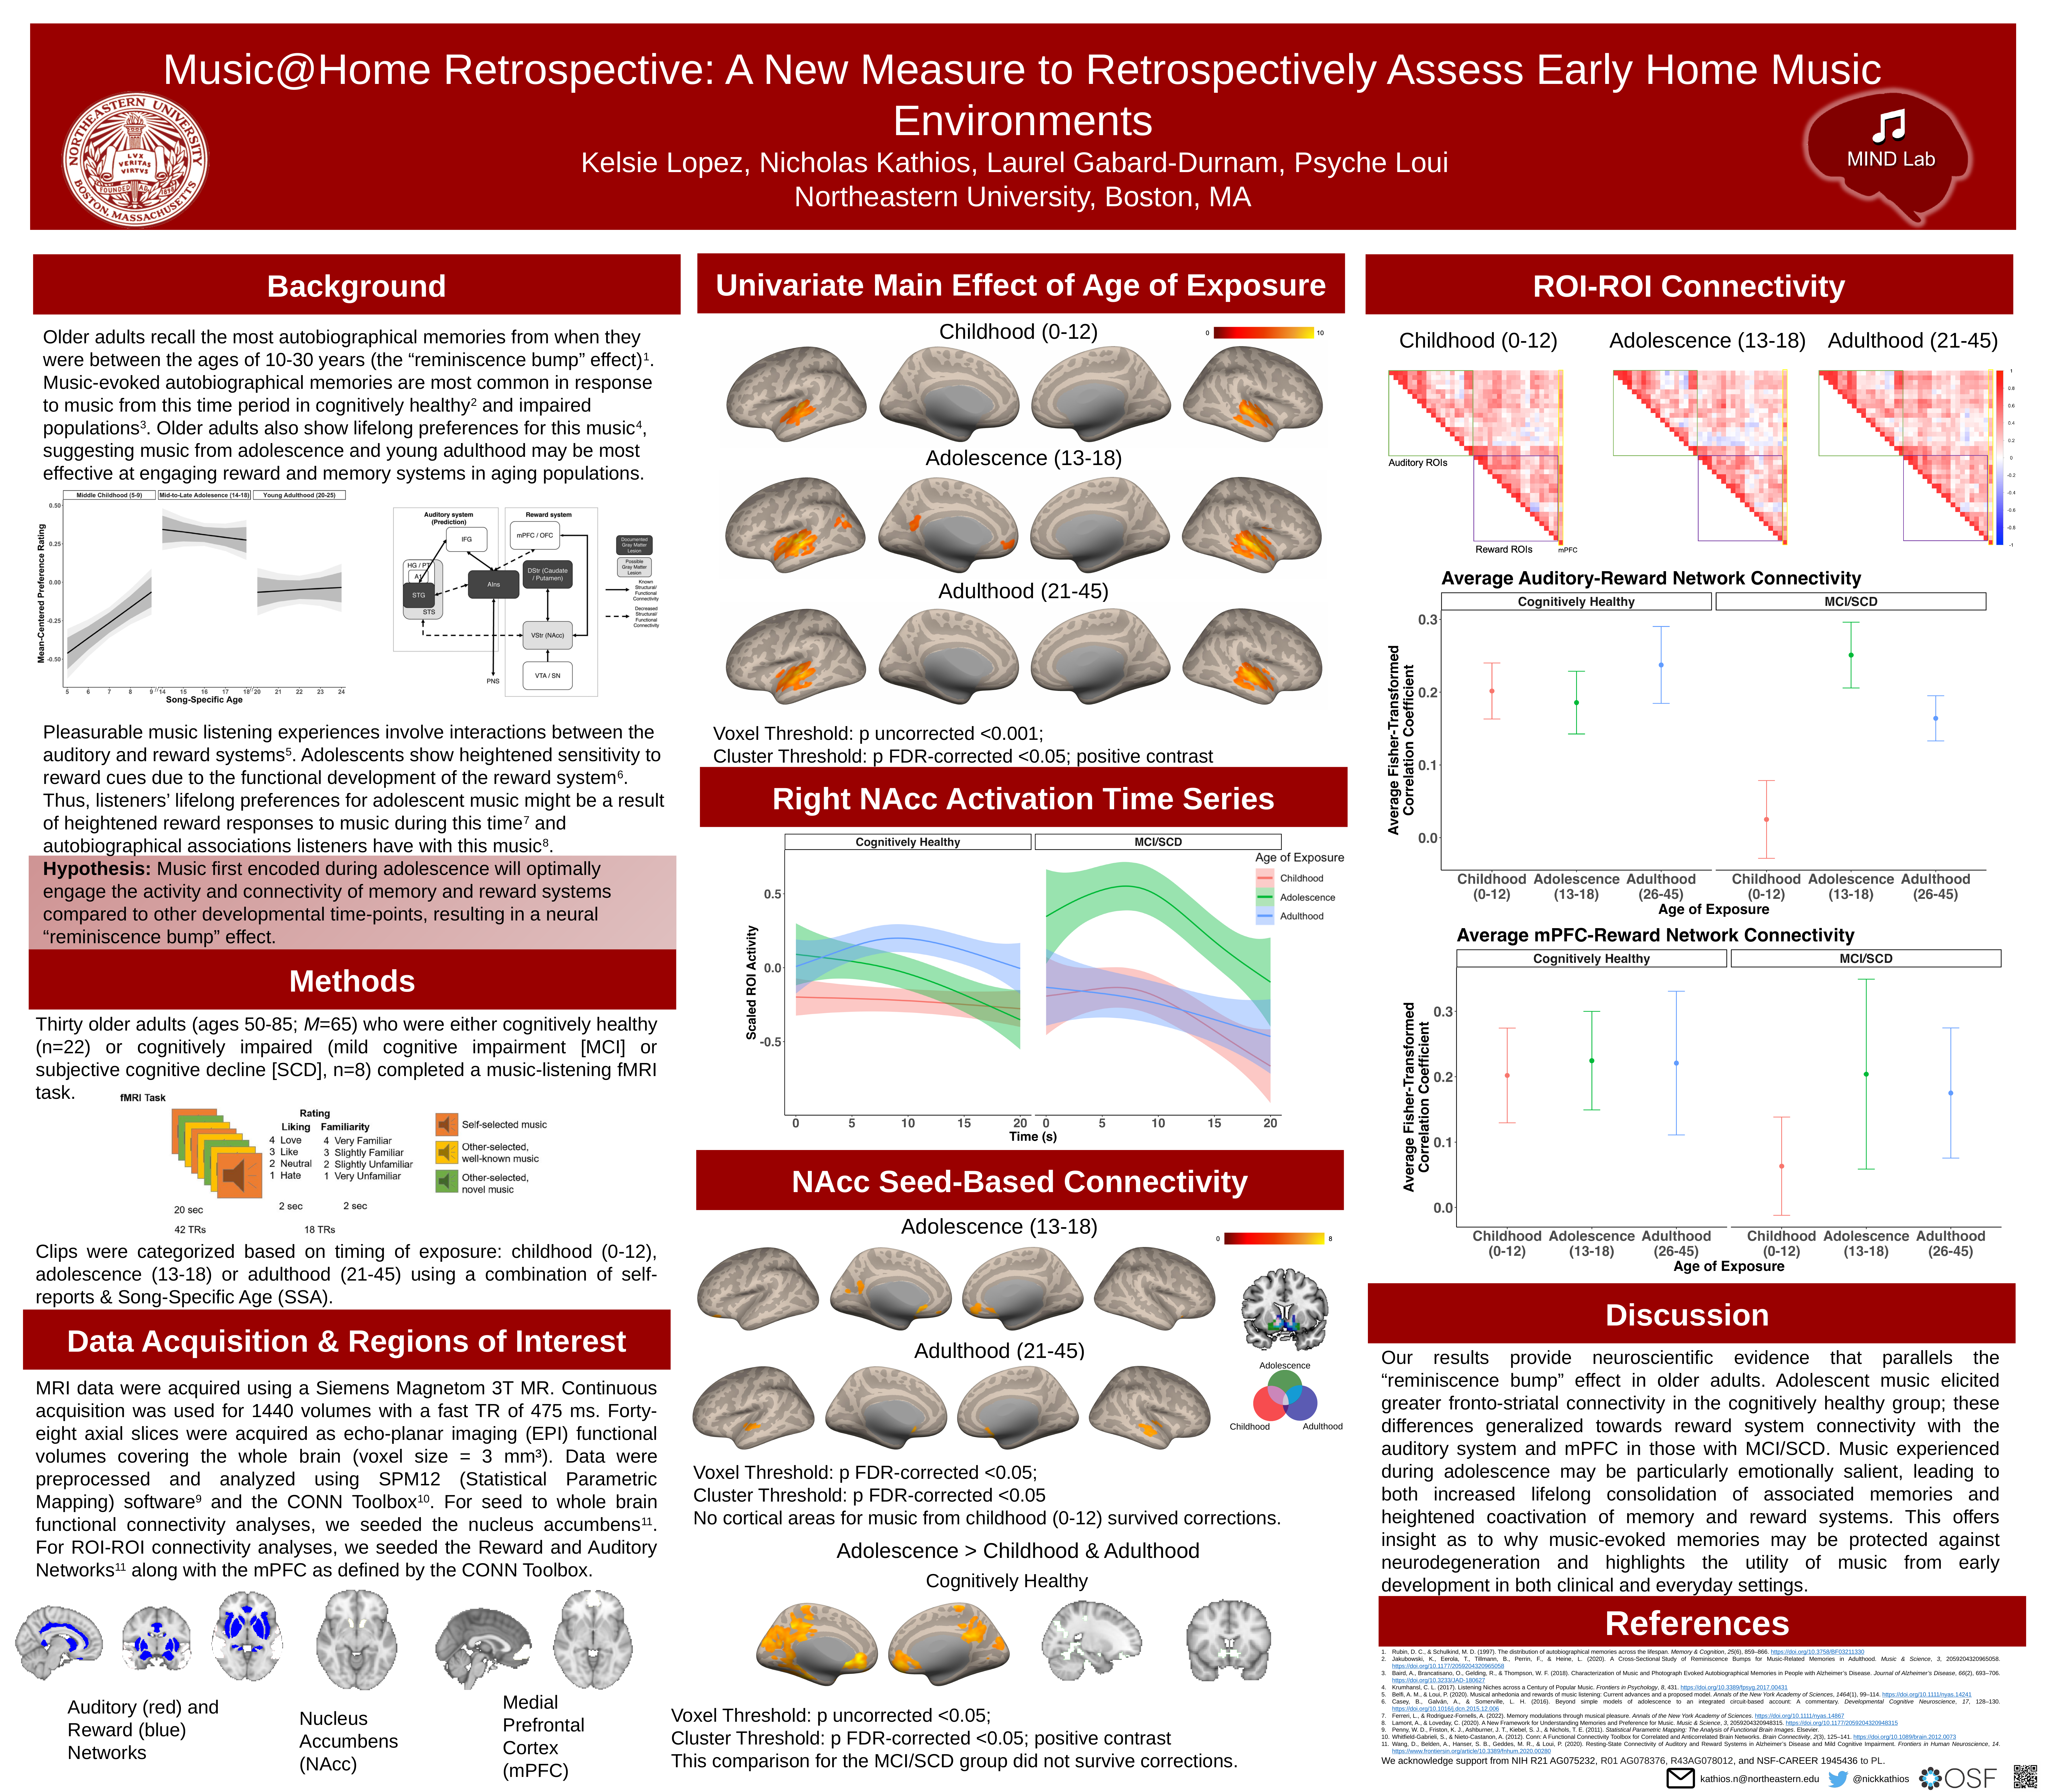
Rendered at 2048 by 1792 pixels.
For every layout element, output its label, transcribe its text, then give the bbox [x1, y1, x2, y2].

text_box Thirty older adults (ages 50-85; M=65) who were either cognitively healthy (n=22) or cognitively impaired (mild cognitive impairment [MCI] or subjective cognitive decline [SCD], n=8) completed a music-listening fMRI task. Clips were categorized based on timing of exposure: childhood (0-12), adolescence (13-18) or adulthood (21-45) using a combination of self-reports & Song-Specific Age (SSA). MRI data were acquired using a Siemens Magnetom 3T MR. Continuous acquisition was used for 1440 volumes with a fast TR of 475 ms. Forty-eight axial slices were acquired as echo-planar imaging (EPI) functional volumes covering the whole brain (voxel size = 3 mm³). Data were preprocessed and analyzed using SPM12 (Statistical Parametric Mapping) software9 and the CONN Toolbox10. For seed to whole brain functional connectivity analyses, we seeded the nucleus accumbens11. For ROI-ROI connectivity analyses, we seeded the Reward and Auditory Networks11 along with the mPFC as defined by the CONN Toolbox. [23, 1009, 671, 1309]
picture [720, 602, 1328, 710]
picture [1378, 359, 2028, 558]
picture [1170, 1575, 1283, 1699]
text_box Voxel Threshold: p uncorrected <0.001; Cluster Threshold: p FDR-corrected <0.05; positive contrast [709, 719, 1379, 769]
text_box [1282, 1385, 1318, 1421]
text_box [1267, 1372, 1303, 1392]
text_box Adulthood [1298, 1418, 1352, 1434]
text_box Childhood [1225, 1419, 1294, 1434]
picture [1384, 567, 1990, 921]
text_box Music@Home Retrospective: A New Measure to Retrospectively Assess Early Home Music Environments Kelsie Lopez, Nicholas Kathios, Laurel Gabard-Durnam, Psyche Loui Northeastern University, Boston, MA [30, 23, 2016, 230]
picture [1036, 1584, 1159, 1687]
text_box Auditory (red) and Reward (blue) Networks [63, 1720, 265, 1765]
text_box [1285, 1384, 1303, 1405]
text_box Adulthood (21-45) [843, 582, 1205, 601]
text_box Voxel Threshold: p FDR-corrected <0.05; Cluster Threshold: p FDR-corrected <0.05 No cortical areas for music from childhood (0-12) survived corrections. [689, 1458, 1348, 1531]
text_box Adolescence (13-18) [909, 451, 1139, 470]
picture [422, 1578, 644, 1702]
text_box Data Acquisition & Regions of Interest [23, 1309, 671, 1370]
picture [1784, 73, 1990, 237]
picture [3, 1556, 416, 1718]
text_box Older adults recall the most autobiographical memories from when they were between the ages of 10-30 years (the “reminiscence bump” effect)1. Music-evoked autobiographical memories are most common in response to music from this time period in cognitively healthy2 and impaired populations3. Older adults also show lifelong preferences for this music4, suggesting music from adolescence and young adulthood may be most effective at engaging reward and memory systems in aging populations. Pleasurable music listening experiences involve interactions between the auditory and reward systems5. Adolescents show heightened sensitivity to reward cues due to the functional development of the reward system6. Thus, listeners’ lifelong preferences for adolescent music might be a result of heightened reward responses to music during this time7 and autobiographical associations listeners have with this music8. Hypothesis: Music first encoded during adolescence will optimally engage the activity and connectivity of memory and reward systems compared to other developmental time-points, resulting in a neural “reminiscence bump” effect. [30, 322, 678, 1318]
text_box Adolescence (13-18) [1593, 324, 1732, 354]
picture [58, 89, 213, 233]
text_box Voxel Threshold: p uncorrected <0.05; Cluster Threshold: p FDR-corrected <0.05; positive contrast This comparison for the MCI/SCD group did not survive corrections. [667, 1701, 1326, 1774]
text_box @nickkathios [1855, 1770, 1917, 1786]
text_box Univariate Main Effect of Age of Exposure [697, 253, 1345, 313]
text_box [1267, 1385, 1286, 1406]
text_box Medial Prefrontal Cortex (mPFC) [498, 1705, 627, 1783]
text_box Cognitively Healthy [809, 1566, 1205, 1593]
text_box [700, 319, 1348, 767]
picture [1399, 924, 2006, 1278]
text_box [1282, 1393, 1289, 1406]
text_box NAcc Seed-Based Connectivity [696, 1150, 1344, 1210]
picture [743, 830, 1361, 1147]
text_box kathios.n@northeastern.edu [1698, 1770, 1822, 1786]
text_box [700, 1531, 1348, 1771]
picture [691, 1221, 1343, 1335]
text_box Thirty older adults (ages 50-85; M=65) who were either cognitively healthy (n=22) or cognitively impaired (mild cognitive impairment [MCI] or subjective cognitive decline [SCD], n=8) completed a music-listening fMRI task. Clips were categorized based on timing of exposure: childhood (0-12), adolescence (13-18) or adulthood (21-45) using a combination of self-reports & Song-Specific Age (SSA). MRI data were acquired using a Siemens Magnetom 3T MR. Continuous acquisition was used for 1440 volumes with a fast TR of 475 ms. Forty-eight axial slices were acquired as echo-planar imaging (EPI) functional volumes covering the whole brain (voxel size = 3 mm³). Data were preprocessed and analyzed using SPM12 (Statistical Parametric Mapping) software9 and the CONN Toolbox10. For seed to whole brain functional connectivity analyses, we seeded the nucleus accumbens11. For ROI-ROI connectivity analyses, we seeded the Reward and Auditory Networks11 along with the mPFC as defined by the CONN Toolbox. [23, 1370, 671, 1654]
text_box Adulthood (21-45) [819, 1339, 1181, 1359]
picture [98, 1081, 591, 1234]
picture [720, 319, 1341, 448]
text_box Childhood (0-12) [904, 315, 1134, 339]
text_box Adolescence [1255, 1361, 1324, 1372]
picture [748, 1597, 1016, 1691]
text_box Discussion [1368, 1283, 2016, 1343]
picture [1665, 1766, 1696, 1791]
picture [687, 1360, 1216, 1454]
picture [1919, 1764, 1998, 1792]
text_box @nickkathios [1999, 1770, 2006, 1786]
text_box Adolescence > Childhood & Adulthood [801, 1535, 1236, 1565]
picture [1240, 1269, 1339, 1359]
picture [27, 486, 354, 712]
text_box Methods [28, 949, 676, 1010]
text_box References [1378, 1596, 2026, 1647]
text_box Nucleus Accumbens (NAcc) [295, 1705, 409, 1777]
text_box ROI-ROI Connectivity [1365, 254, 2013, 315]
text_box Adolescence (13-18) [885, 1210, 1115, 1240]
picture [719, 470, 1327, 579]
text_box Background [33, 254, 681, 315]
text_box Right NAcc Activation Time Series [700, 767, 1348, 827]
picture [365, 495, 669, 702]
text_box [28, 856, 30, 949]
text_box [700, 769, 1348, 1458]
picture [1823, 1764, 1853, 1792]
picture [2010, 1761, 2041, 1792]
text_box Childhood (0-12) [1364, 324, 1593, 354]
text_box Our results provide neuroscientific evidence that parallels the “reminiscence bump” effect in older adults. Adolescent music elicited greater fronto-striatal connectivity in the cognitively healthy group; these differences generalized towards reward system connectivity with the auditory system and mPFC in those with MCI/SCD. Music experienced during adolescence may be particularly emotionally salient, leading to both increased lifelong consolidation of associated memories and heightened coactivation of memory and reward systems. This offers insight as to why music-evoked memories may be protected against neurodegeneration and highlights the utility of music from early development in both clinical and everyday settings. Rubin, D. C., & Schulkind, M. D. (1997). The distribution of autobiographical memories across the lifespan. Memory & Cognition, 25(6), 859–866. https://doi.org/10.3758/BF03211330 Jakubowski, K., Eerola, T., Tillmann, B., Perrin, F., & Heine, L. (2020). A Cross-Sectional Study of Reminiscence Bumps for Music-Related Memories in Adulthood. Music & Science, 3, 2059204320965058. https://doi.org/10.1177/2059204320965058 Baird, A., Brancatisano, O., Gelding, R., & Thompson, W. F. (2018). Characterization of Music and Photograph Evoked Autobiographical Memories in People with Alzheimer’s Disease. Journal of Alzheimer’s Disease, 66(2), 693–706. https://doi.org/10.3233/JAD-180627 Krumhansl, C. L. (2017). Listening Niches across a Century of Popular Music. Frontiers in Psychology, 8, 431. https://doi.org/10.3389/fpsyg.2017.00431 Belfi, A. M., & Loui, P. (2020). Musical anhedonia and rewards of music listening: Current advances and a proposed model. Annals of the New York Academy of Sciences, 1464(1), 99–114. https://doi.org/10.1111/nyas.14241 Casey, B., Galván, A., & Somerville, L. H. (2016). Beyond simple models of adolescence to an integrated circuit-based account: A commentary. Developmental Cognitive Neuroscience, 17, 128–130. https://doi.org/10.1016/j.dcn.2015.12.006 Ferreri, L., & Rodriguez-Fornells, A. (2022). Memory modulations through musical pleasure. Annals of the New York Academy of Sciences. https://doi.org/10.1111/nyas.14867 Lamont, A., & Loveday, C. (2020). A New Framework for Understanding Memories and Preference for Music. Music & Science, 3, 2059204320948315. https://doi.org/10.1177/2059204320948315 Penny, W. D., Friston, K. J., Ashburner, J. T., Kiebel, S. J., & Nichols, T. E. (2011). Statistical Parametric Mapping: The Analysis of Functional Brain Images. Elsevier. Whitfield-Gabrieli, S., & Nieto-Castanon, A. (2012). Conn: A Functional Connectivity Toolbox for Correlated and Anticorrelated Brain Networks. Brain Connectivity, 2(3), 125–141. https://doi.org/10.1089/brain.2012.0073 Wang, D., Belden, A., Hanser, S. B., Geddes, M. R., & Loui, P. (2020). Resting-State Connectivity of Auditory and Reward Systems in Alzheimer’s Disease and Mild Cognitive Impairment. Frontiers in Human Neuroscience, 14. https://www.frontiersin.org/article/10.3389/fnhum.2020.00280 We acknowledge support from NIH R21 AG075232, R01 AG078376, R43AG078012, and NSF-CAREER 1945436 to PL. [1368, 1343, 2013, 1792]
text_box Adulthood (21-45) [1732, 324, 2048, 354]
text_box [1252, 1386, 1286, 1419]
